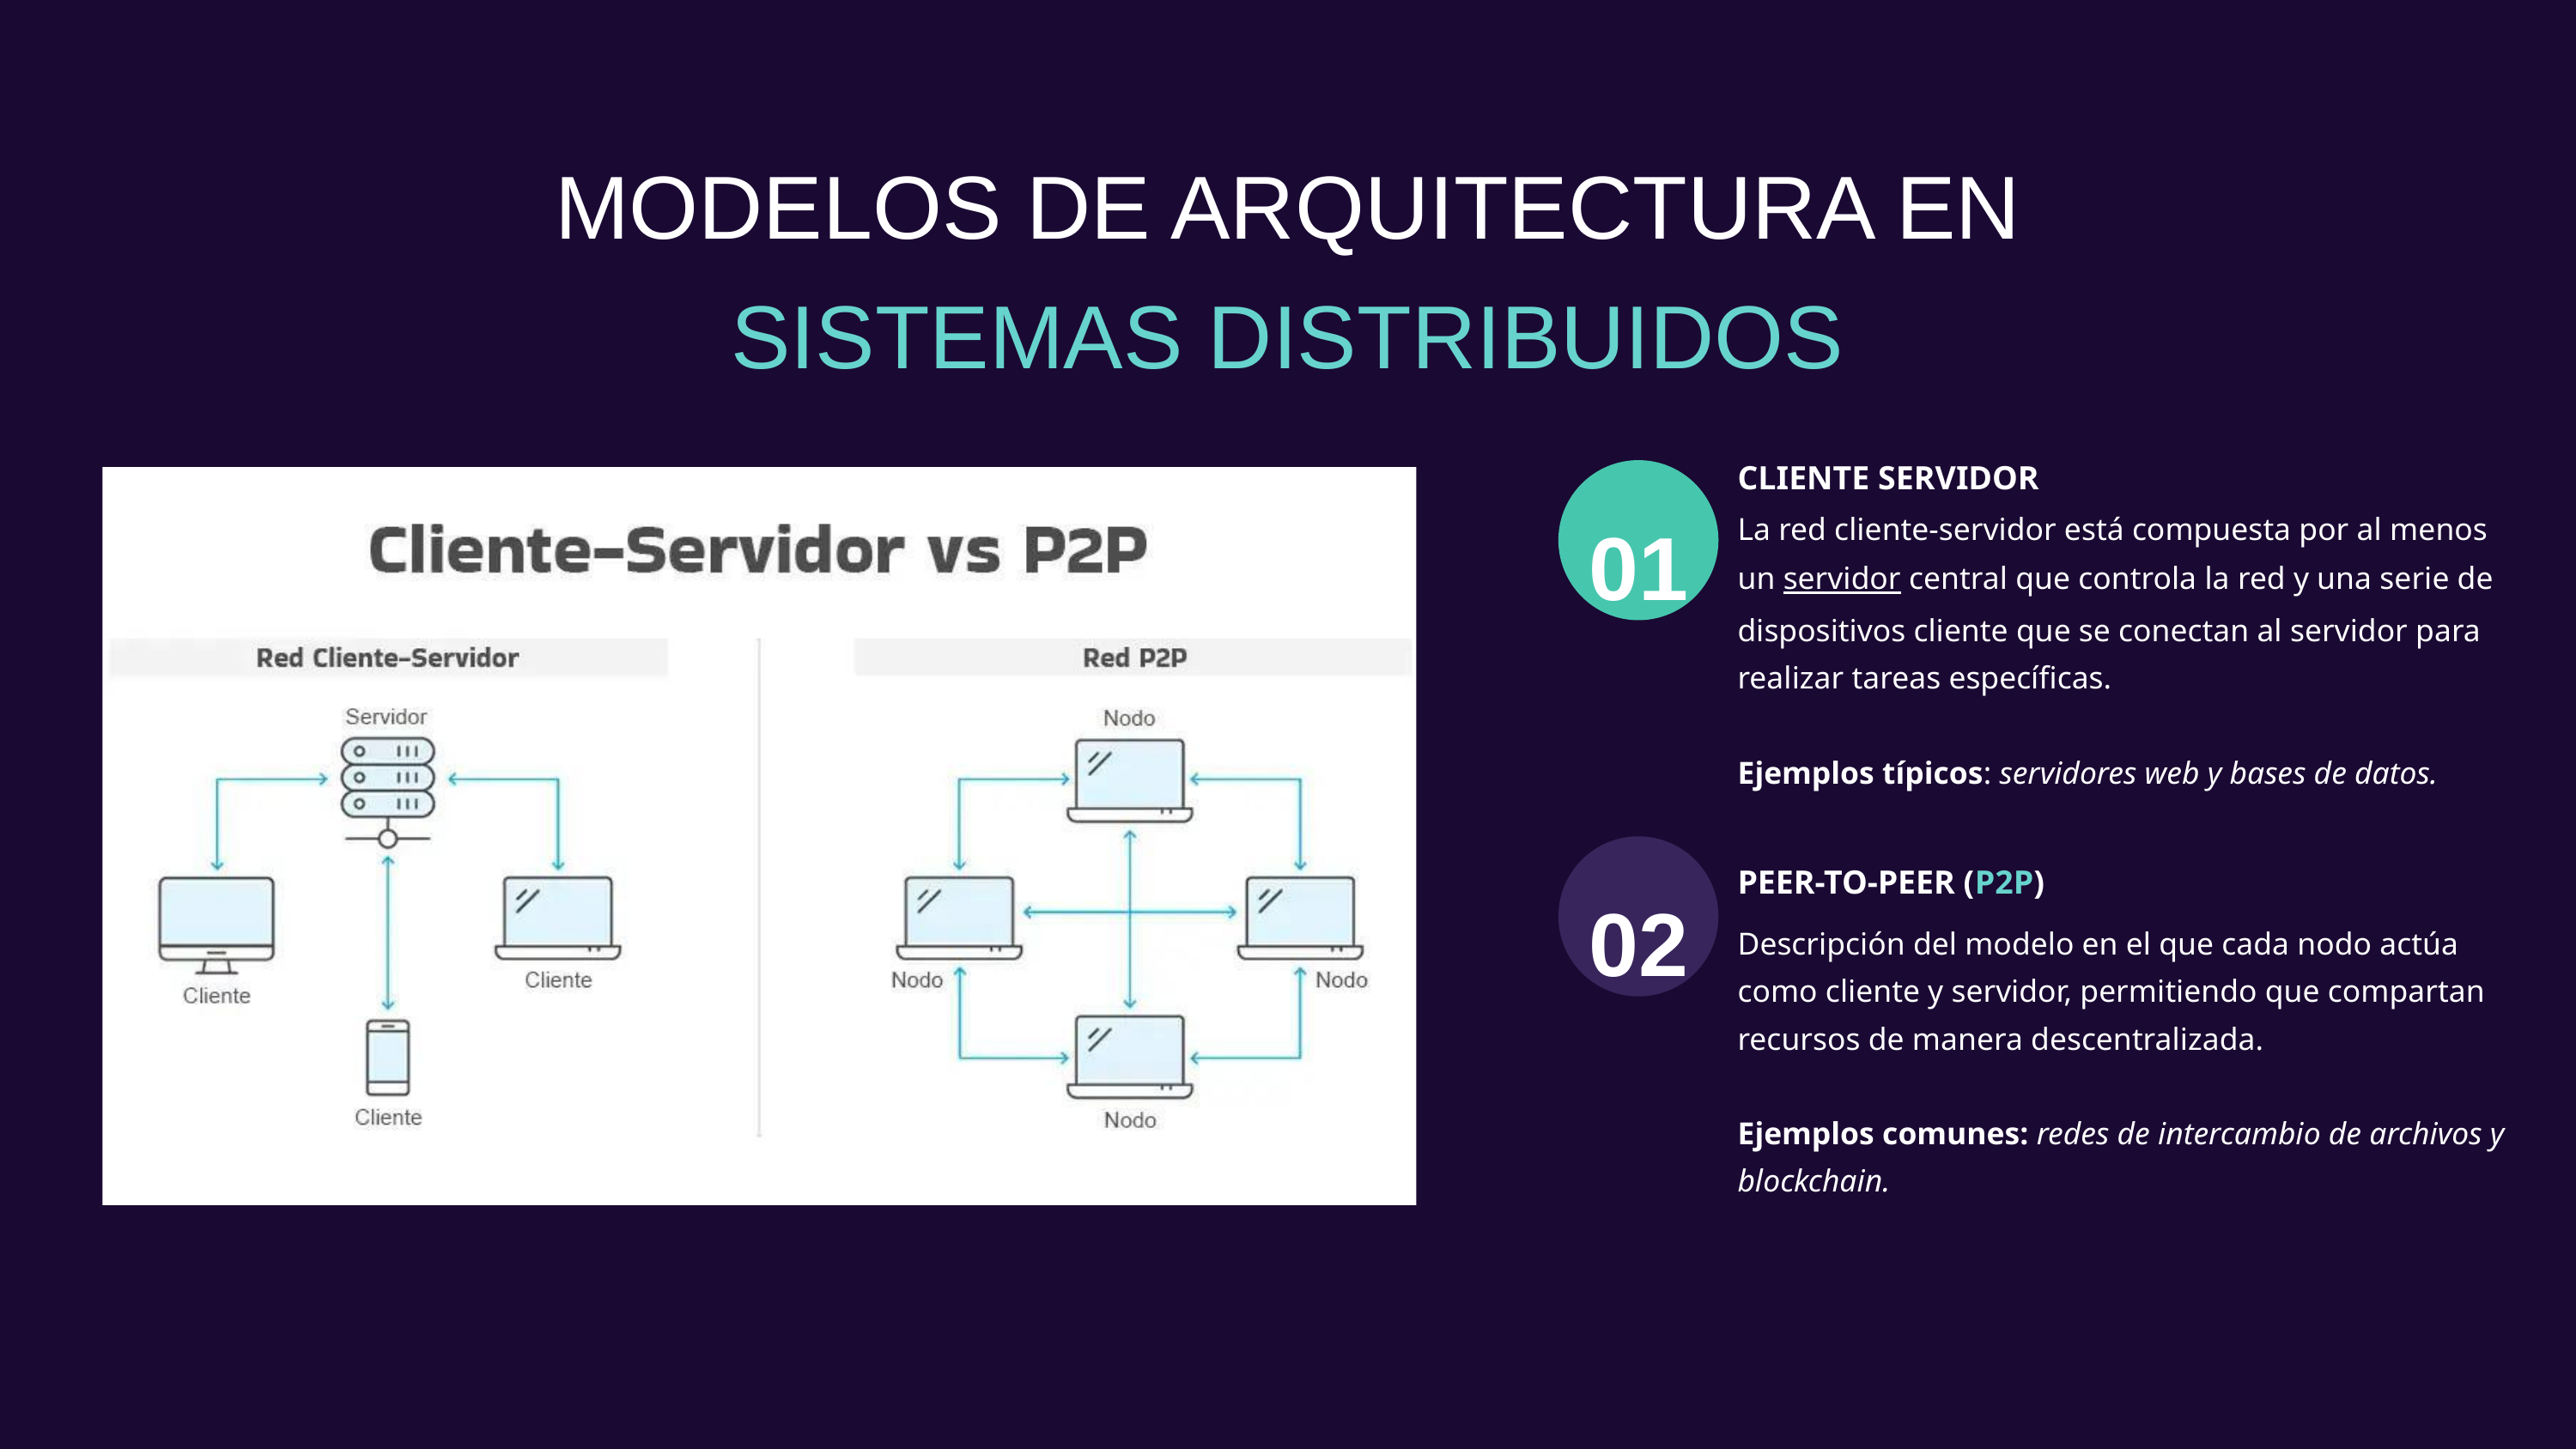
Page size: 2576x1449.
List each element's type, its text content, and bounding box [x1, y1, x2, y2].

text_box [1558, 836, 1719, 997]
text_box Descripción del modelo en el que cada nodo actúa como cliente y servidor, permitiendo que compartan recursos de manera descentralizada. Ejemplos comunes: redes de intercambio de archivos y blockchain. [1737, 913, 2541, 1198]
text_box [102, 467, 1417, 1205]
text_box PEER-TO-PEER (P2P) [1737, 850, 2432, 901]
text_box CLIENTE SERVIDOR [1737, 446, 2432, 496]
text_box La red cliente-servidor está compuesta por al menos un servidor central que controla la red y una serie de dispositivos cliente que se conectan al servidor para realizar tareas específicas. Ejemplos típicos: servidores web y bases de datos. [1737, 499, 2500, 791]
text_box MODELOS DE ARQUITECTURA EN SISTEMAS DISTRIBUIDOS [144, 126, 2432, 386]
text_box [1558, 459, 1719, 621]
